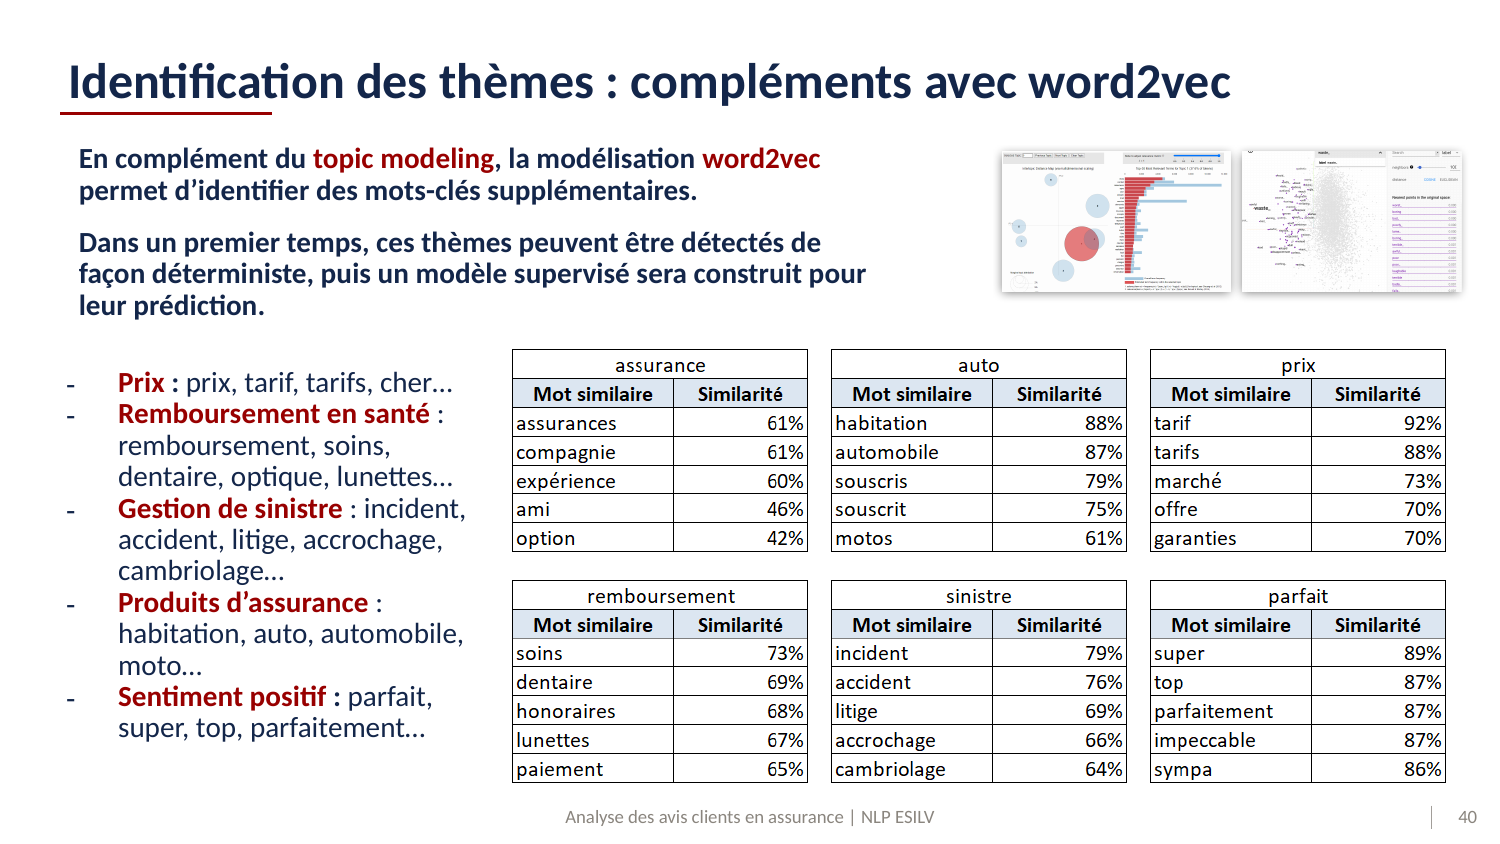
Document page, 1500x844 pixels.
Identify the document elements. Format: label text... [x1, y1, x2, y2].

picture [1002, 151, 1232, 292]
list En complément du topic modeling, la modélisation word2vec permet d’identifier des mots-clés supplémentaires. Dans un premier temps, ces thèmes peuvent être détectés de façon déterministe, puis un modèle supervisé sera construit pour leur prédiction. [68, 137, 899, 292]
list Prix : prix, tarif, tarifs, cher… Remboursement en santé : remboursement, soins, dentaire, optique, lunettes… Gestion de sinistre : incident, accident, litige, accrochage, cambriolage… Produits d’assurance : habitation, auto, automobile, moto… Sentiment positif : parfait, super, top, parfaitement… [32, 360, 501, 767]
picture [506, 341, 1451, 788]
picture [1242, 151, 1463, 292]
title Identification des thèmes : compléments avec word2vec [68, 27, 1432, 112]
